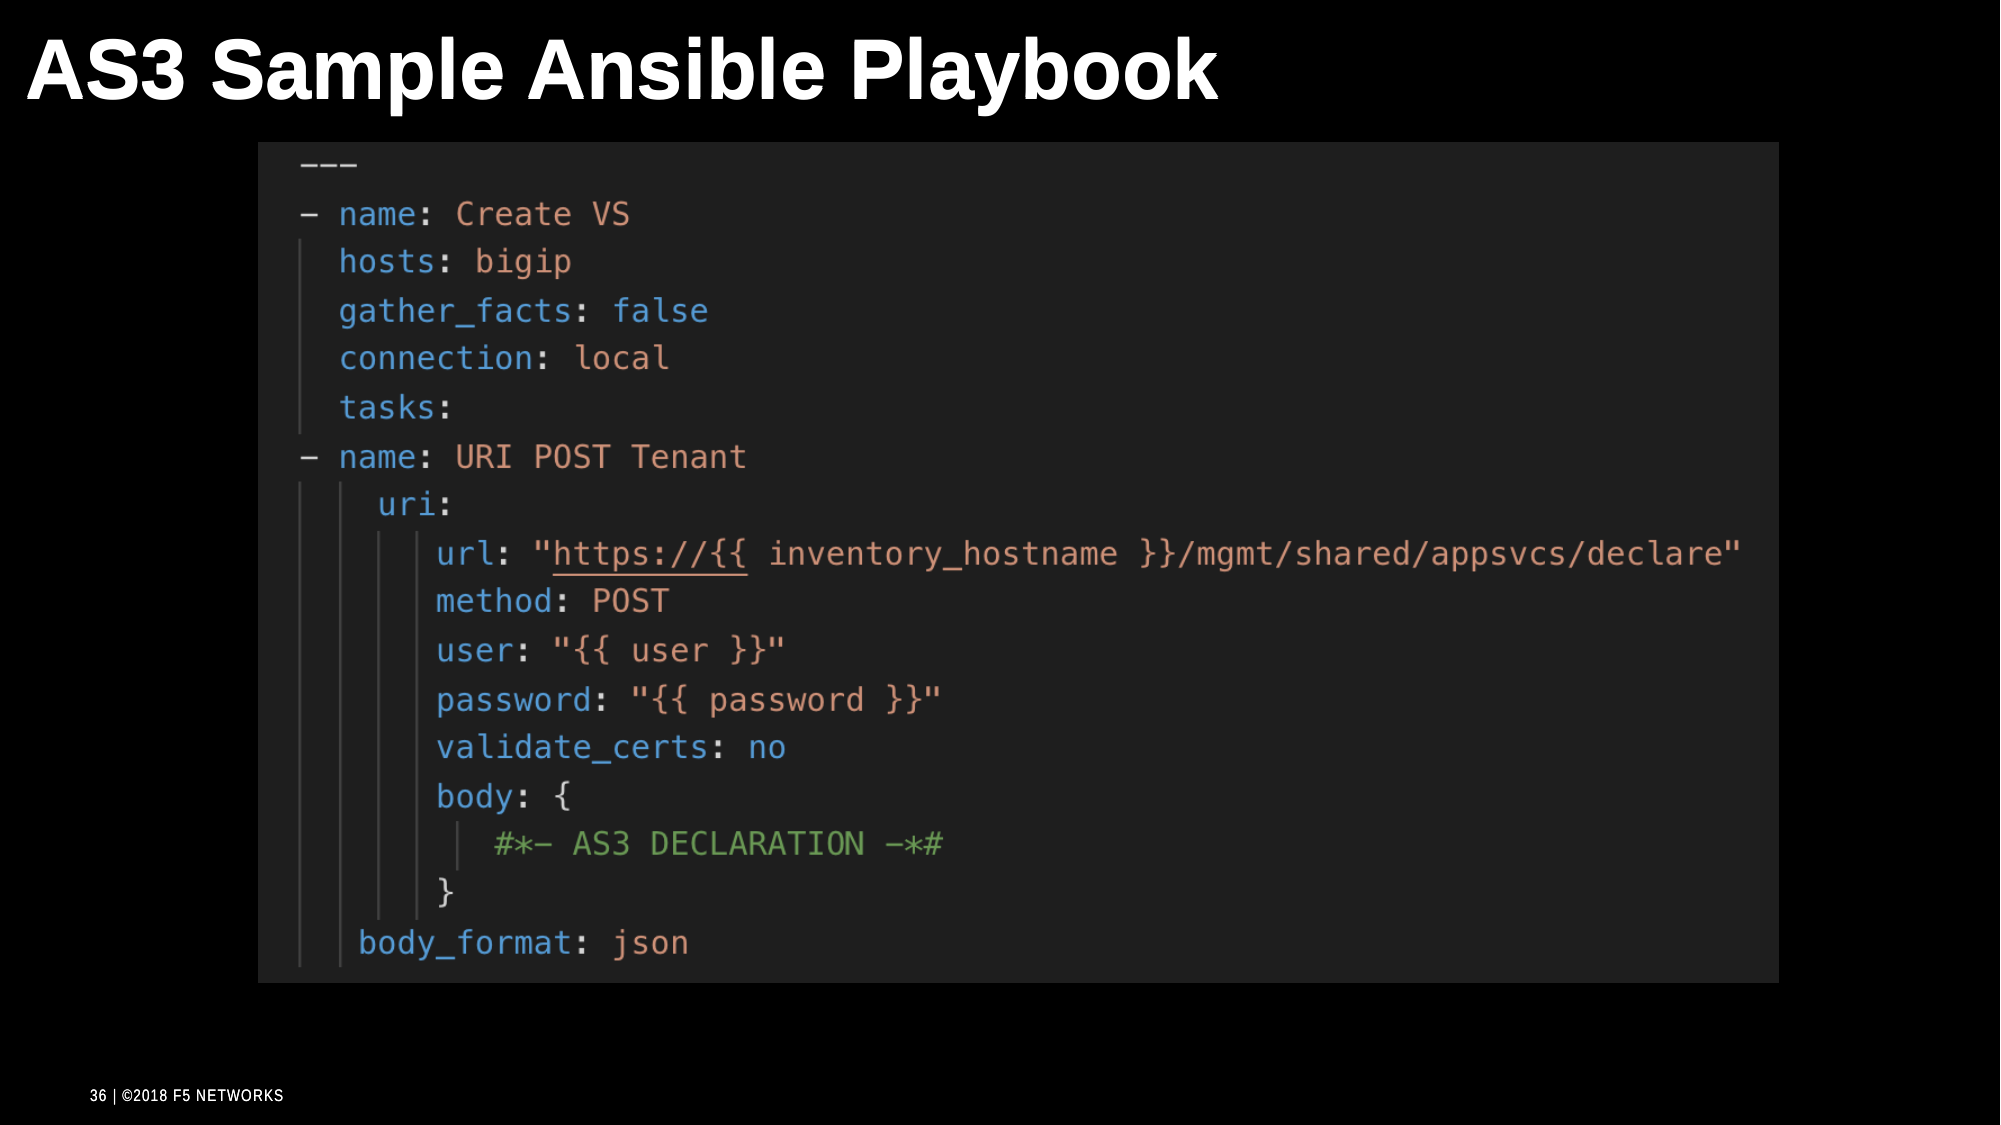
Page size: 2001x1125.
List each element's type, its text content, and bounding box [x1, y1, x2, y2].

picture [258, 142, 1779, 983]
text_box AS3 Sample Ansible Playbook [0, 2, 1900, 144]
